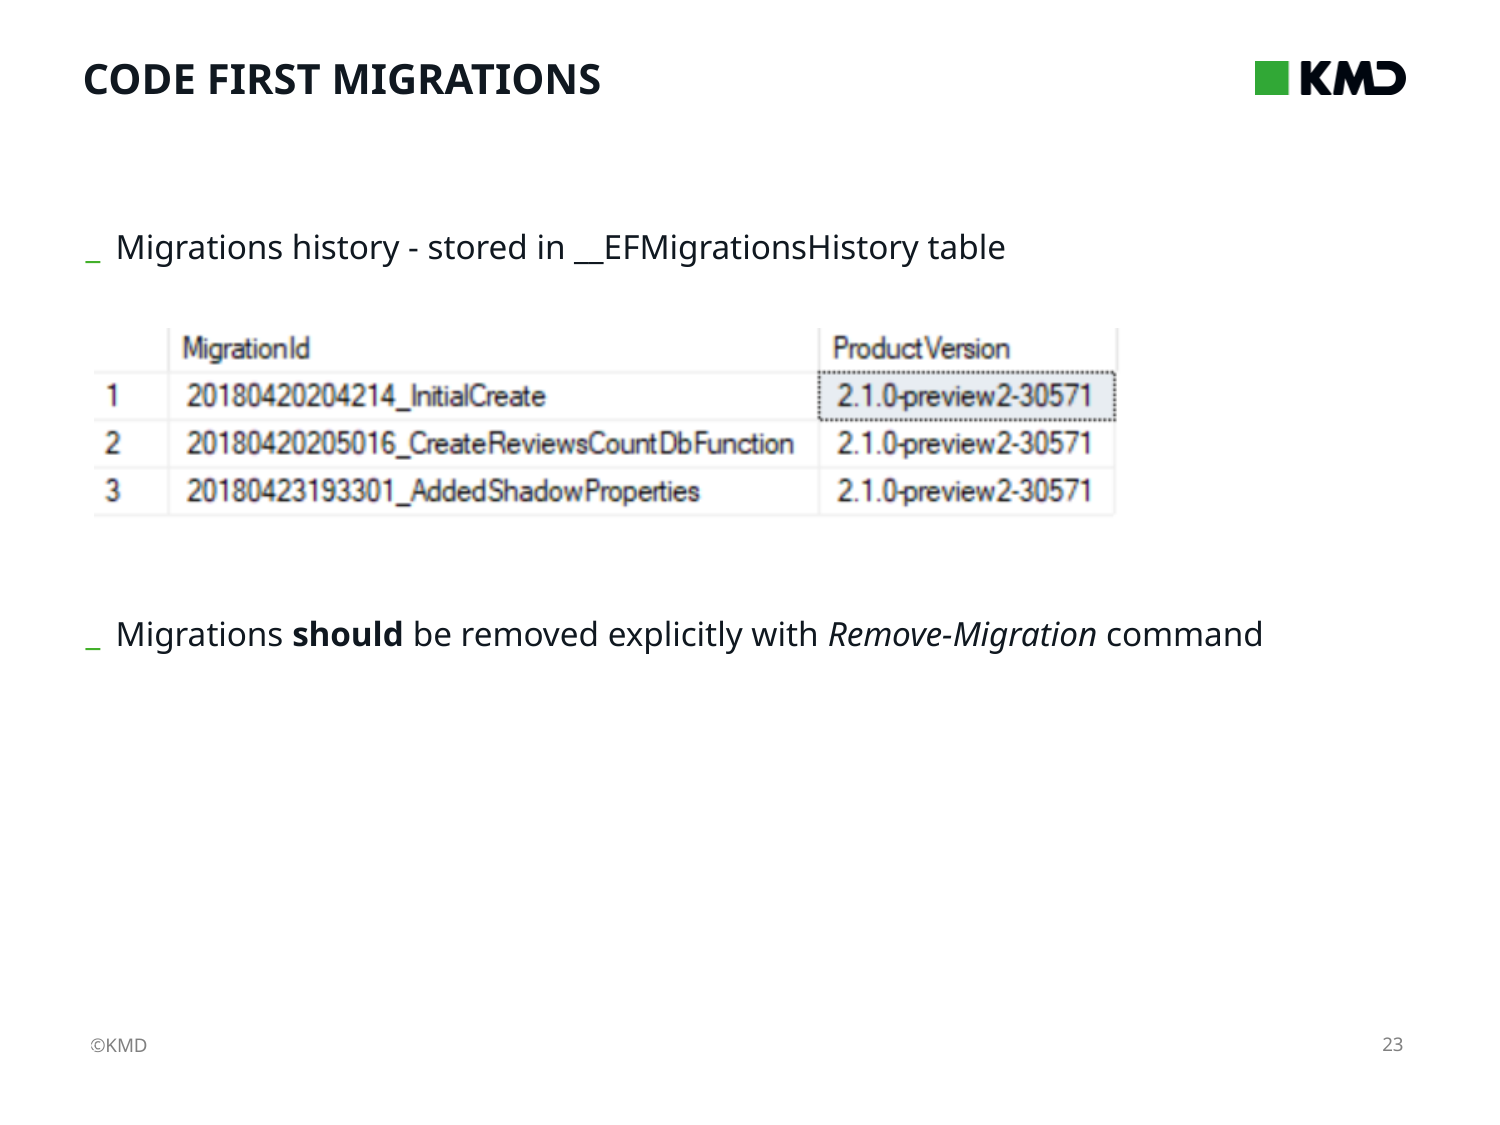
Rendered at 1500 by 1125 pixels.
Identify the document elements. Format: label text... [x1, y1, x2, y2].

picture [93, 328, 1123, 525]
list Migrations history - stored in __EFMigrationsHistory table Migrations should be removed explicitly with Remove-Migration command [85, 225, 1406, 941]
picture [1255, 61, 1406, 95]
title Code first migrations [0, 0, 1222, 154]
slide_number 23 [1331, 1033, 1404, 1069]
